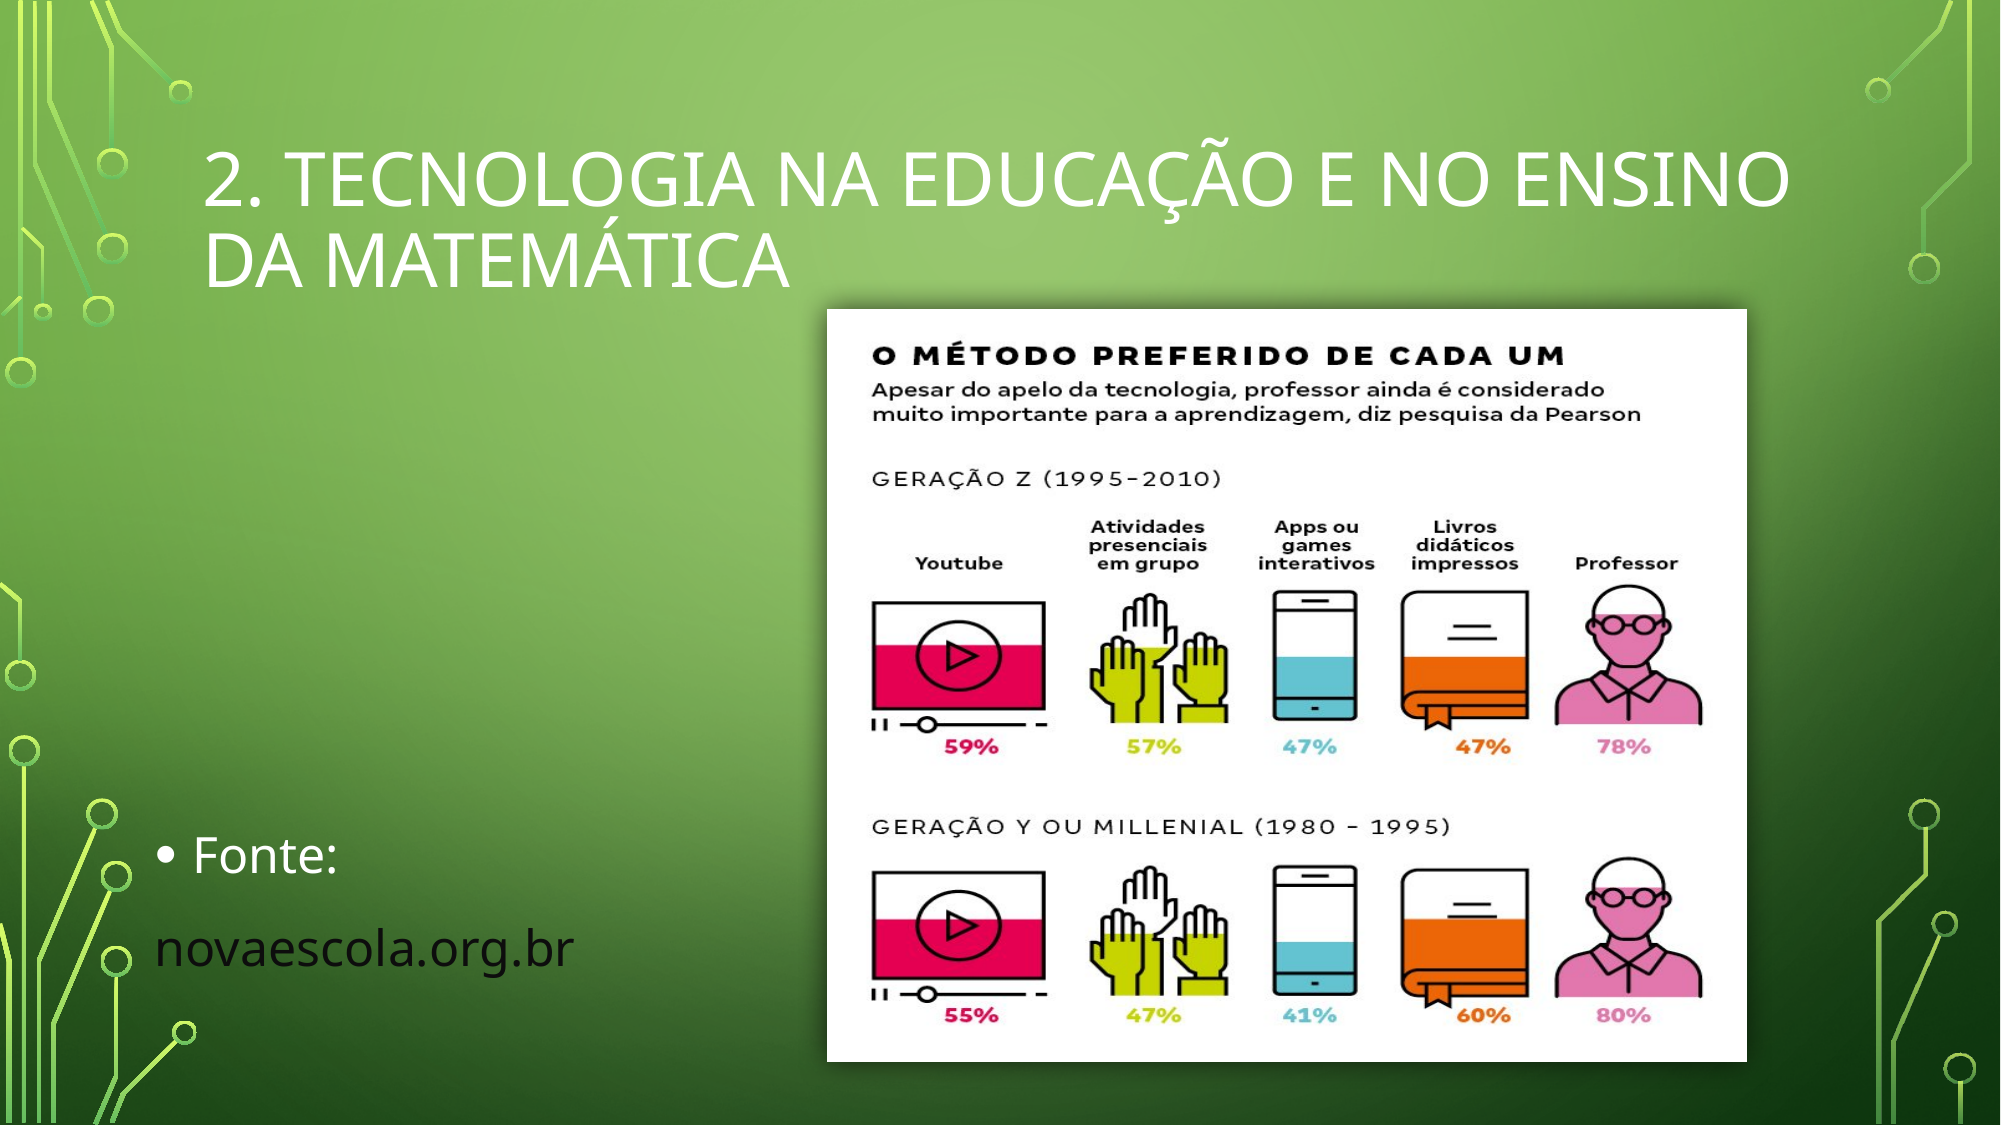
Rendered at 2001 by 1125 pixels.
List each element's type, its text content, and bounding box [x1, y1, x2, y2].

title 2. TECNOLOGIA NA EDUCAÇÃO E NO ENSINO DA MATEMÁTICA [187, 101, 1813, 344]
text_box Fonte: novaescola.org.br [139, 804, 817, 1088]
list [826, 309, 1747, 1062]
